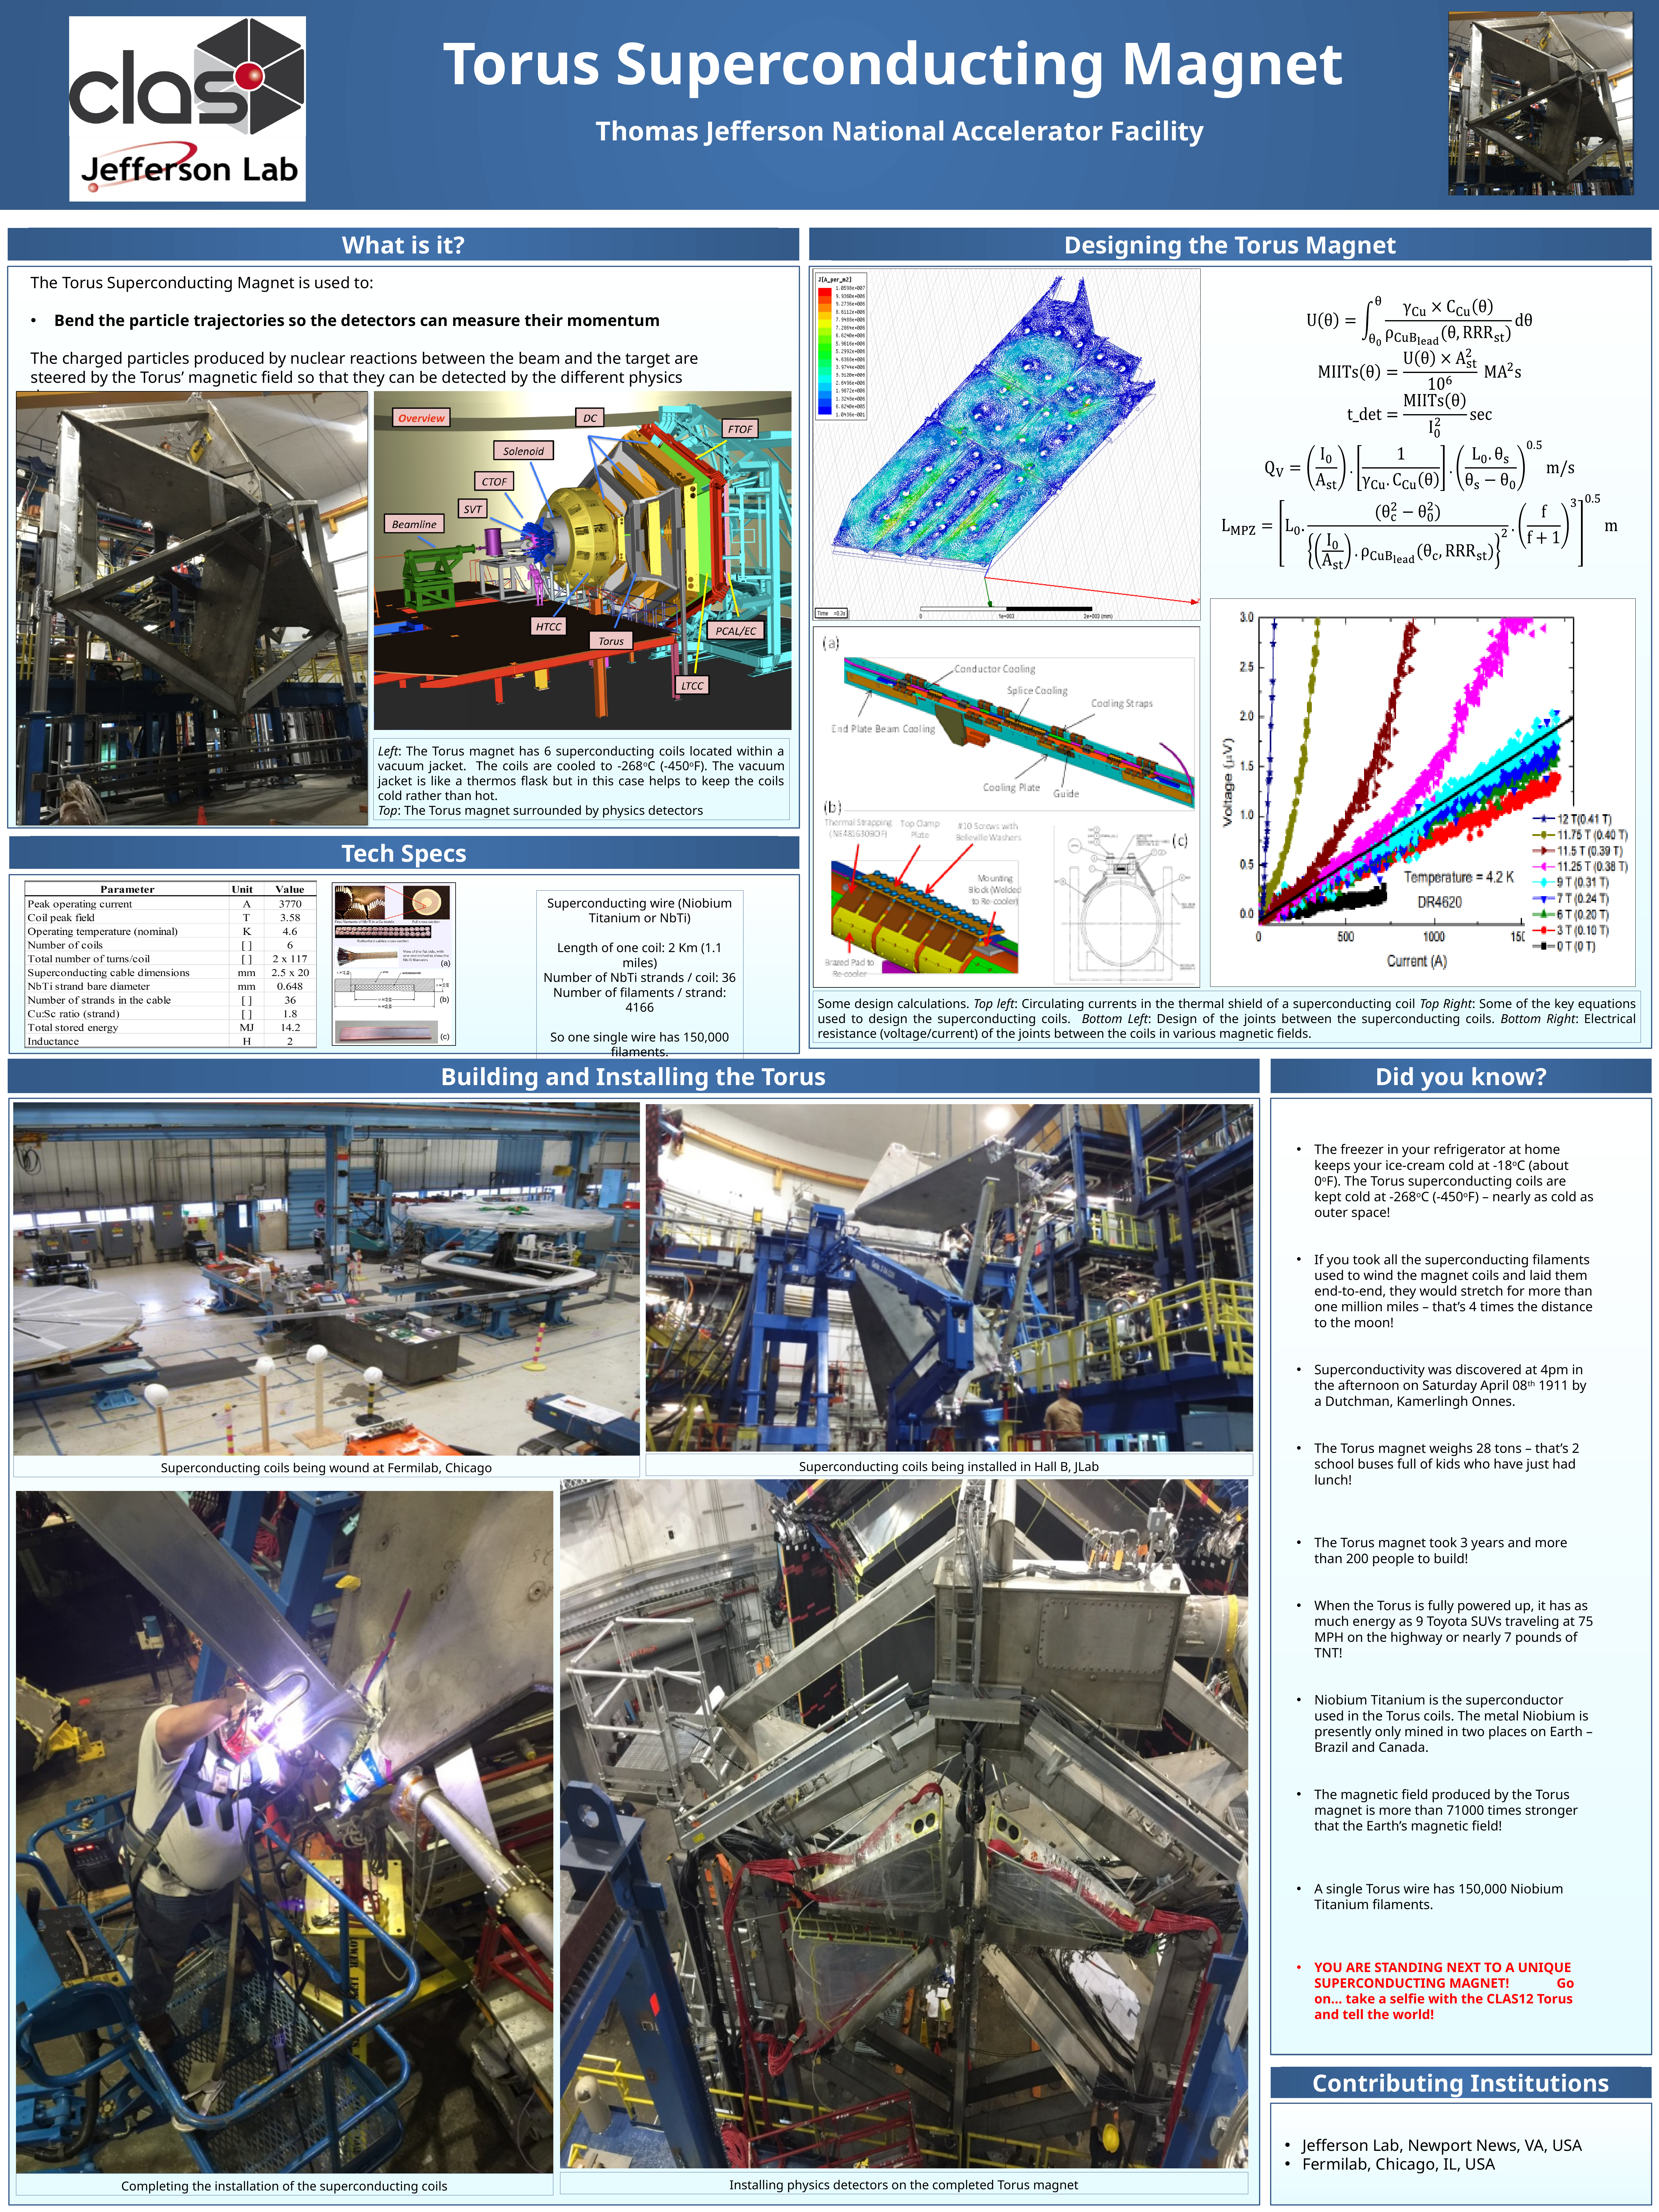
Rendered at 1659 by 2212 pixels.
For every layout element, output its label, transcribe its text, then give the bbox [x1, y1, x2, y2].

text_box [7, 228, 799, 828]
picture [1213, 280, 1626, 596]
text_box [69, 16, 306, 202]
picture [1448, 10, 1636, 195]
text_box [1270, 1058, 1652, 2055]
picture [332, 883, 456, 1045]
picture [813, 627, 1200, 987]
picture [13, 1102, 640, 1456]
picture [560, 1479, 1248, 2168]
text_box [7, 1058, 1260, 2205]
picture [25, 880, 317, 1048]
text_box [9, 836, 799, 1054]
picture [813, 269, 1200, 620]
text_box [809, 227, 1652, 1049]
picture [16, 1491, 553, 2174]
picture [646, 1104, 1253, 1452]
text_box [0, 0, 1659, 210]
picture [16, 391, 368, 826]
picture [1210, 598, 1636, 987]
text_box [1270, 2067, 1652, 2205]
text_box Torus Superconducting Magnet Thomas Jefferson National Accelerator Facility [355, 41, 1431, 153]
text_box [371, 391, 792, 730]
